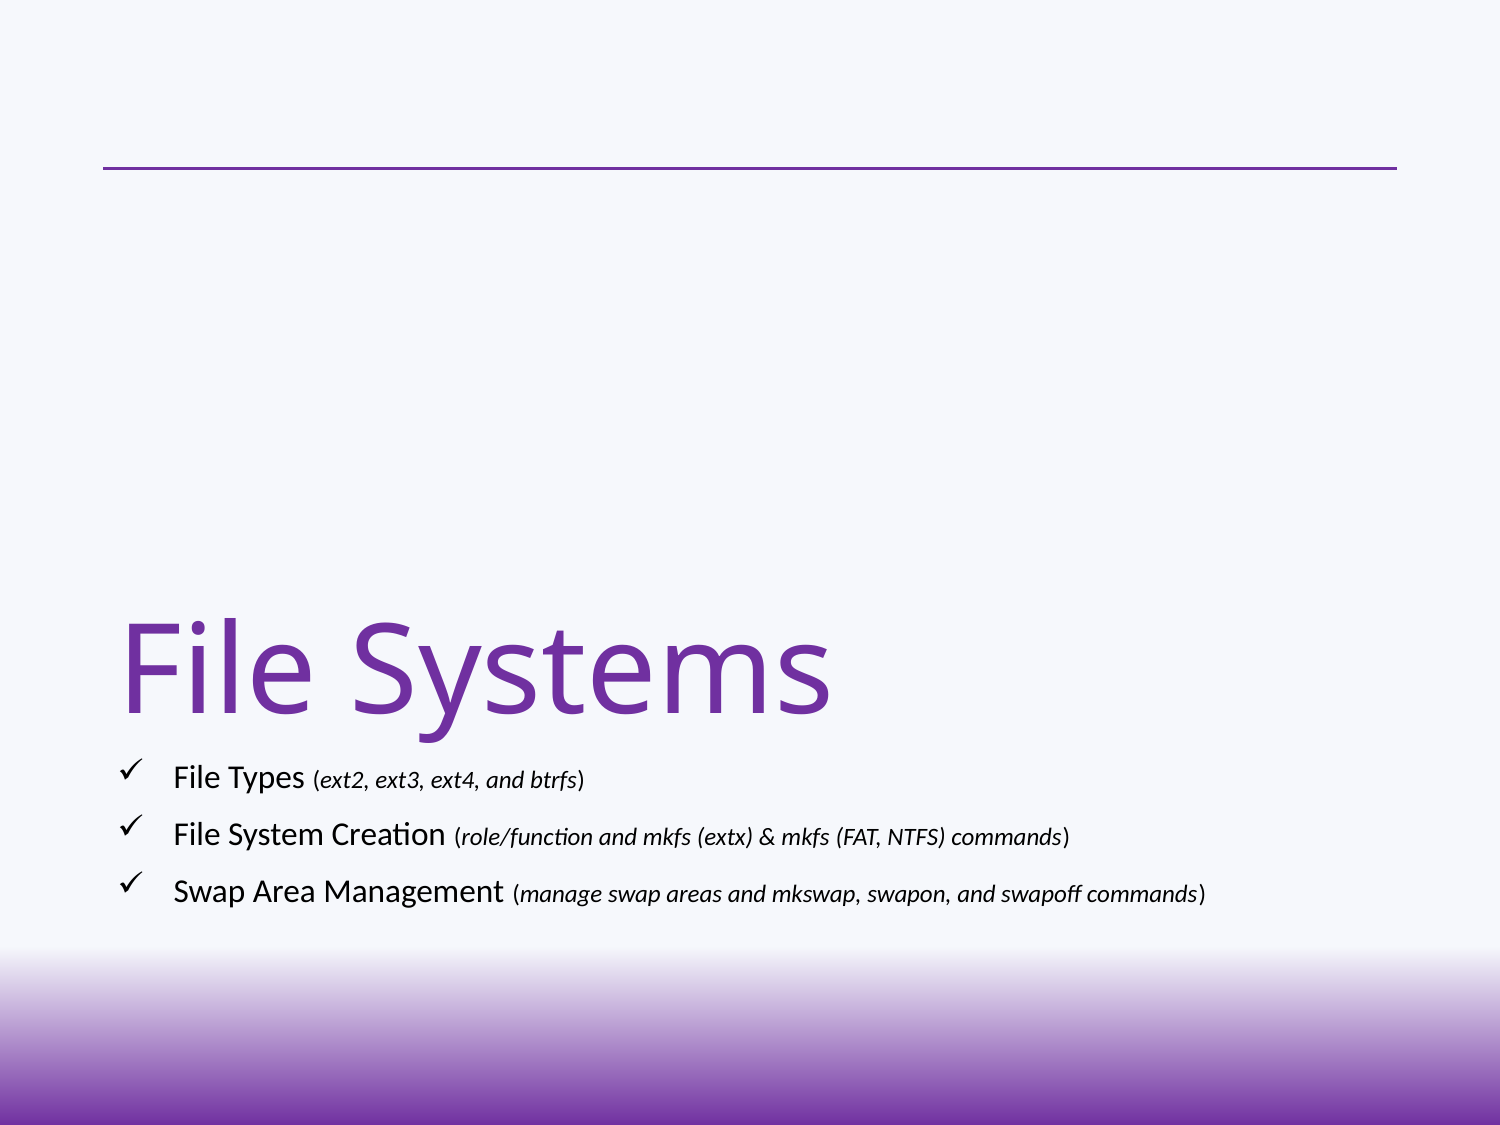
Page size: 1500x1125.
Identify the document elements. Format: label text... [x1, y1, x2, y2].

title File Systems [102, 280, 1397, 749]
list File Types (ext2, ext3, ext4, and btrfs) File System Creation (role/function and mkfs (extx) & mkfs (FAT, NTFS) commands) Swap Area Management (manage swap areas and mkswap, swapon, and swapoff commands) [102, 752, 1397, 1061]
